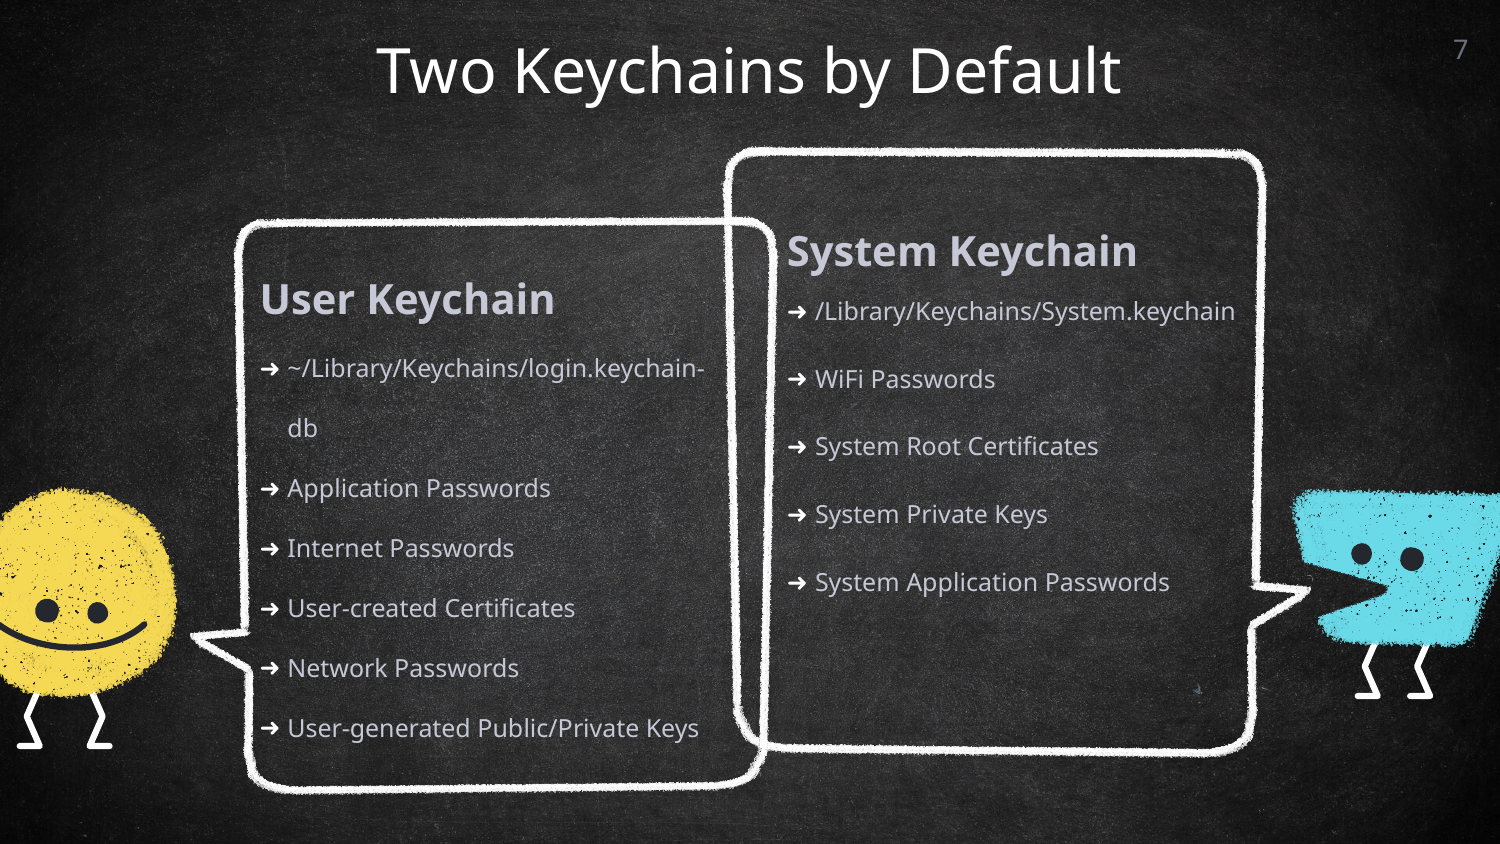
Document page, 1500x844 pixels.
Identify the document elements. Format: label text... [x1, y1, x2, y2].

list User Keychain ~/Library/Keychains/login.keychain-db Application Passwords Internet Passwords User-created Certificates Network Passwords User-generated Public/Private Keys [259, 265, 732, 740]
list System Keychain /Library/Keychains/System.keychain WiFi Passwords System Root Certificates System Private Keys System Application Passwords [786, 216, 1241, 691]
title Two Keychains by Default [244, 39, 1256, 105]
slide_number 7 [1378, 32, 1469, 98]
picture [0, 0, 1500, 844]
